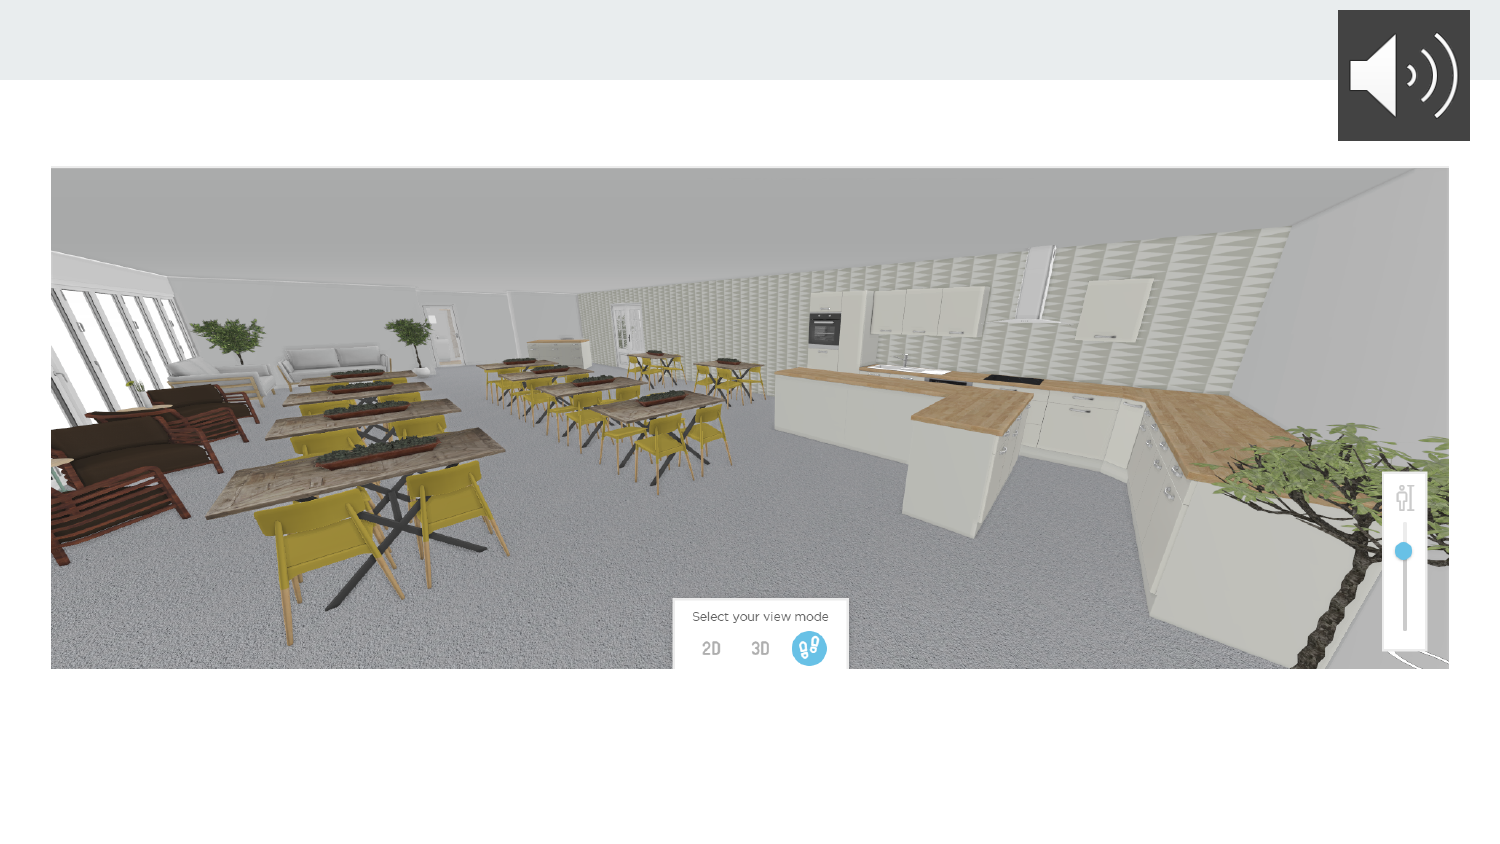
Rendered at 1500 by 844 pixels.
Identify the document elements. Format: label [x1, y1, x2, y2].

picture [1336, 8, 1471, 143]
picture [50, 166, 1450, 669]
